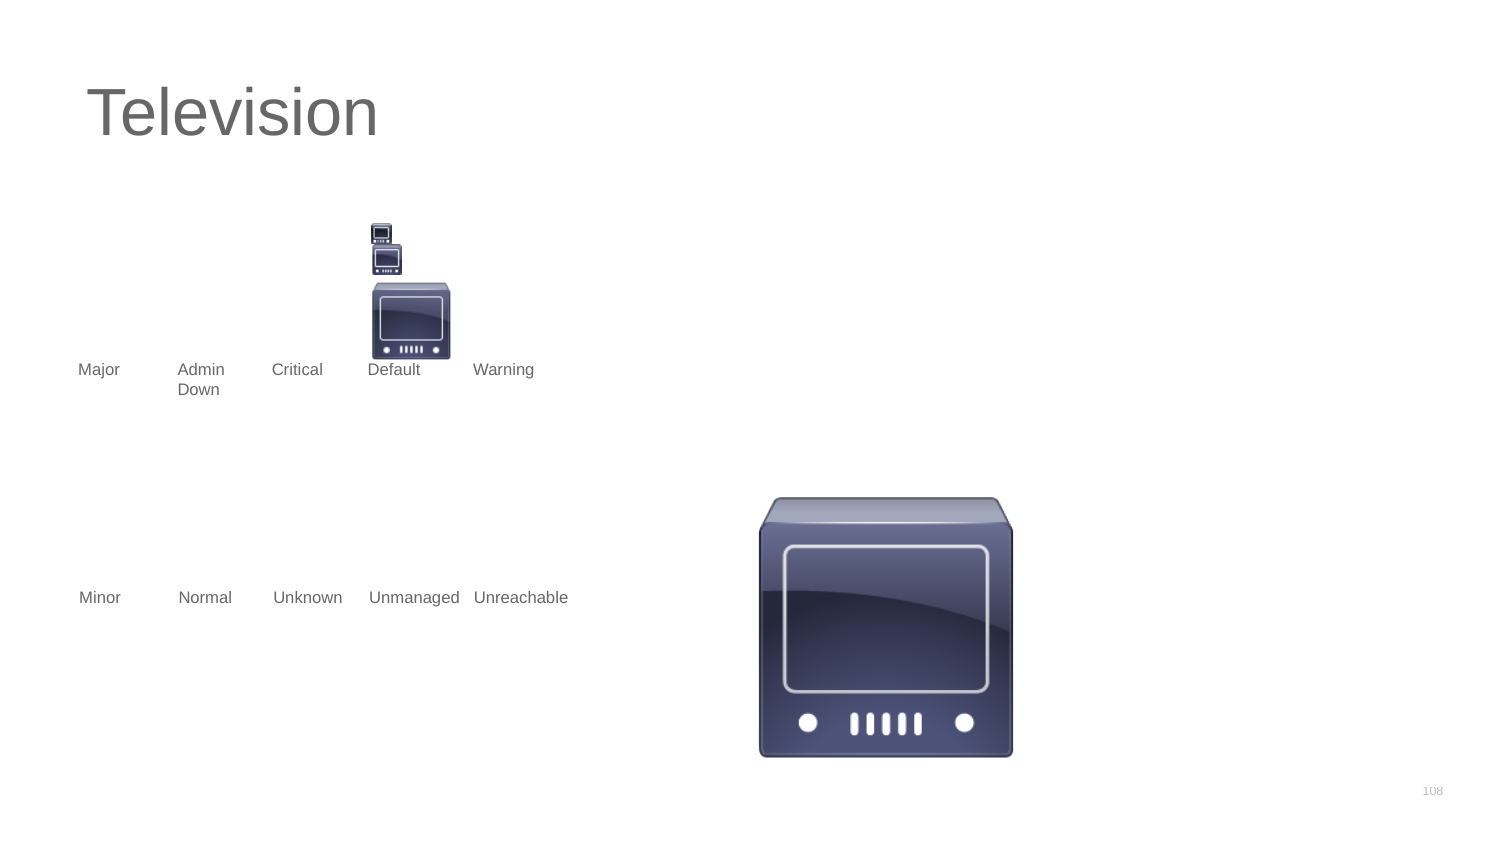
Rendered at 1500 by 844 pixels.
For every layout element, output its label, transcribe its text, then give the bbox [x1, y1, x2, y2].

picture [371, 279, 453, 361]
picture [725, 467, 1046, 789]
picture [371, 223, 403, 275]
title Television [71, 55, 1441, 176]
